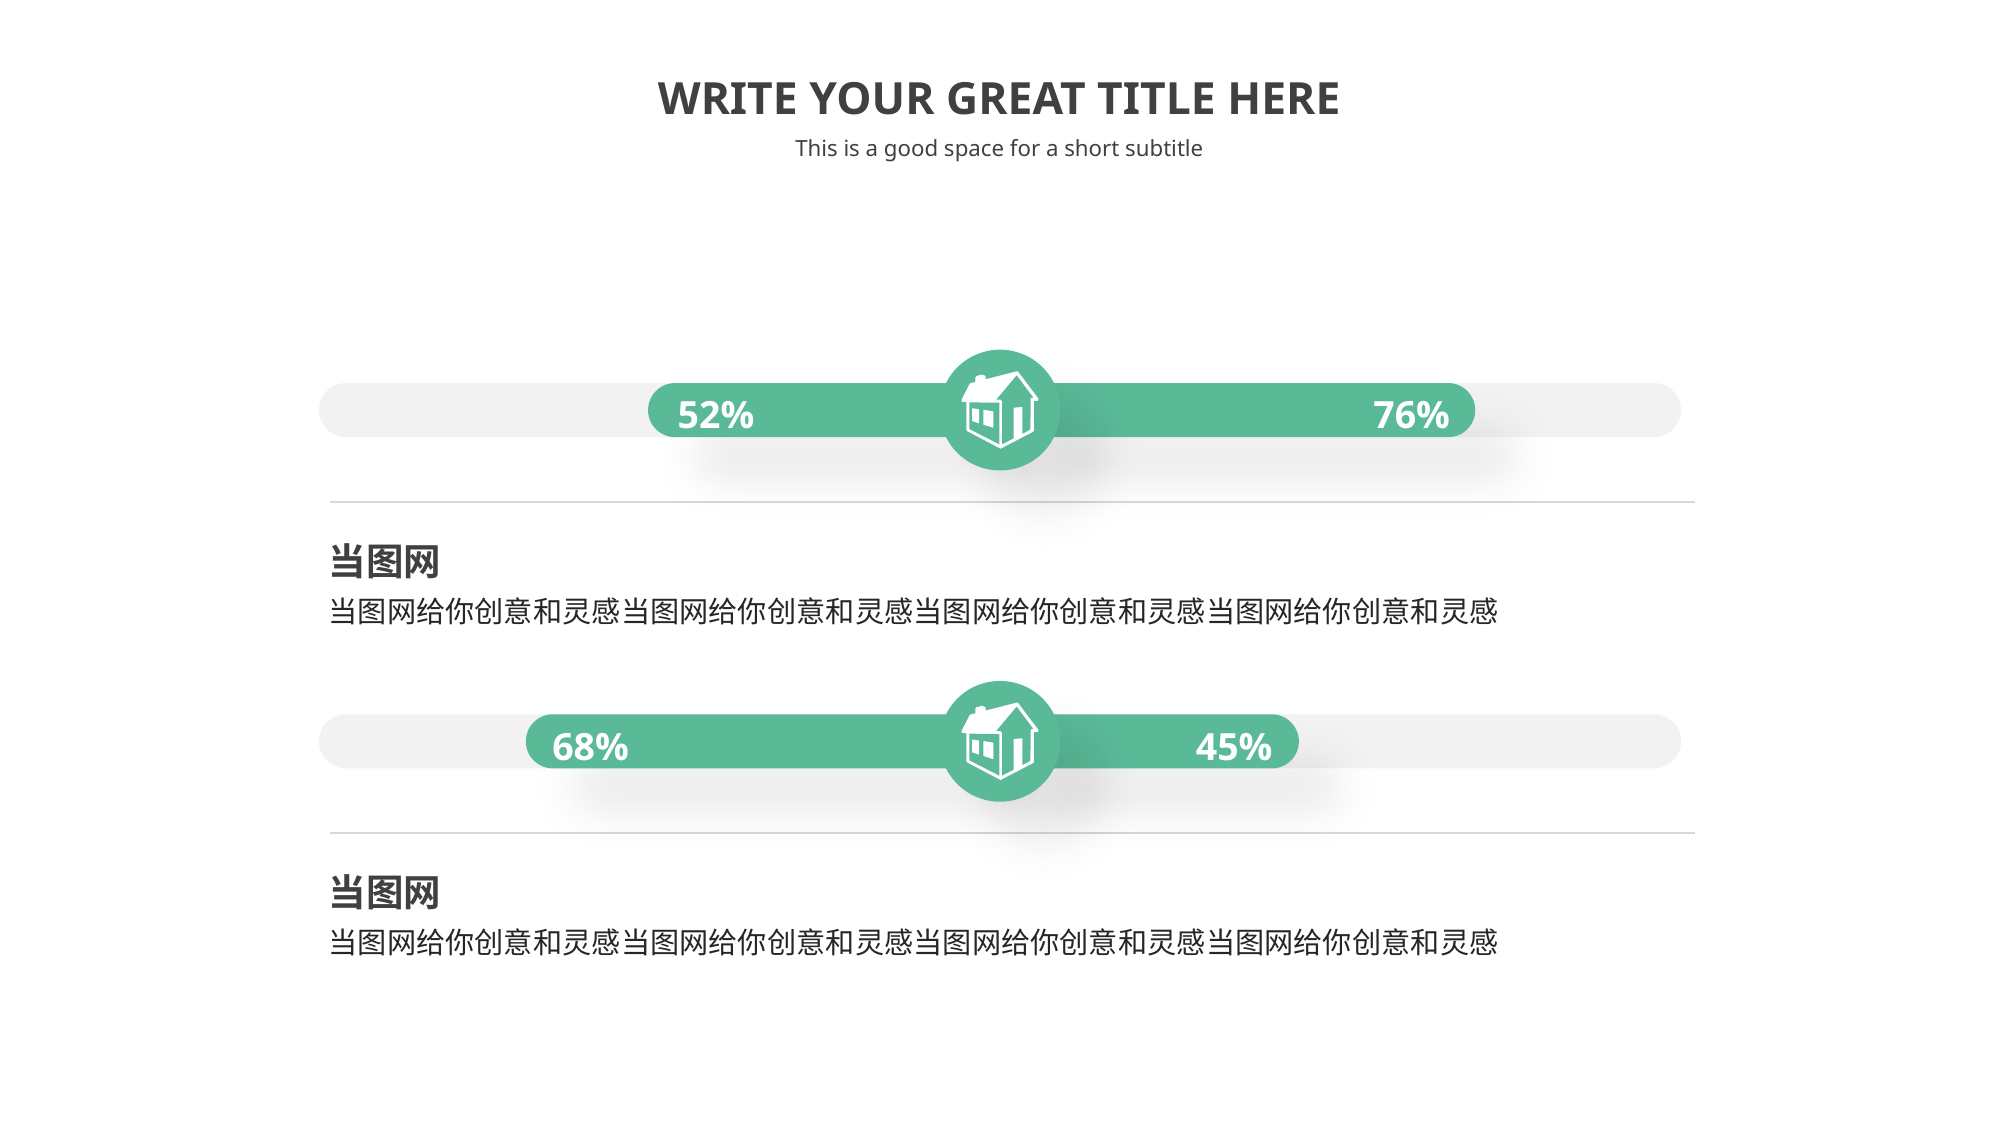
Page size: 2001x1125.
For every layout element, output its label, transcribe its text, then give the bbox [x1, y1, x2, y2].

text_box WRITE YOUR GREAT TITLE HERE [642, 63, 1357, 132]
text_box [313, 833, 1736, 1010]
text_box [318, 349, 1681, 471]
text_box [318, 680, 1681, 802]
text_box This is a good space for a short subtitle [780, 126, 1219, 168]
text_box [313, 502, 1736, 679]
